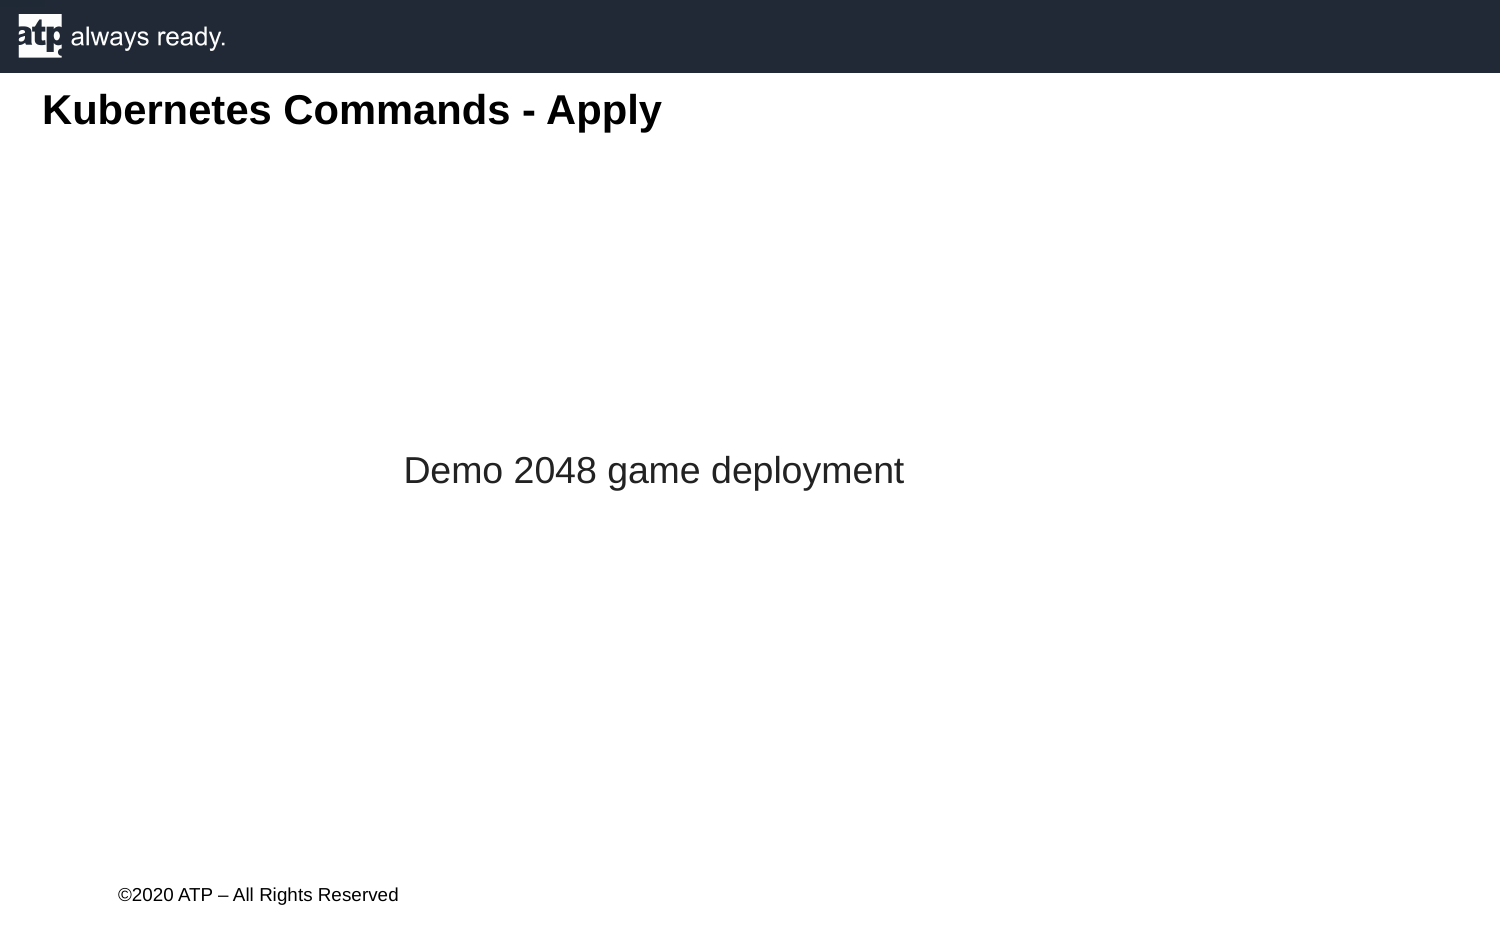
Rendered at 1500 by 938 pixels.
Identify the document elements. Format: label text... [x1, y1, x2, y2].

text_box Demo 2048 game deployment [388, 438, 1112, 499]
picture [10, 5, 232, 67]
text_box Kubernetes Commands - Apply [26, 75, 1473, 141]
slide_number ©2020 ATP – All Rights Reserved [103, 868, 441, 919]
